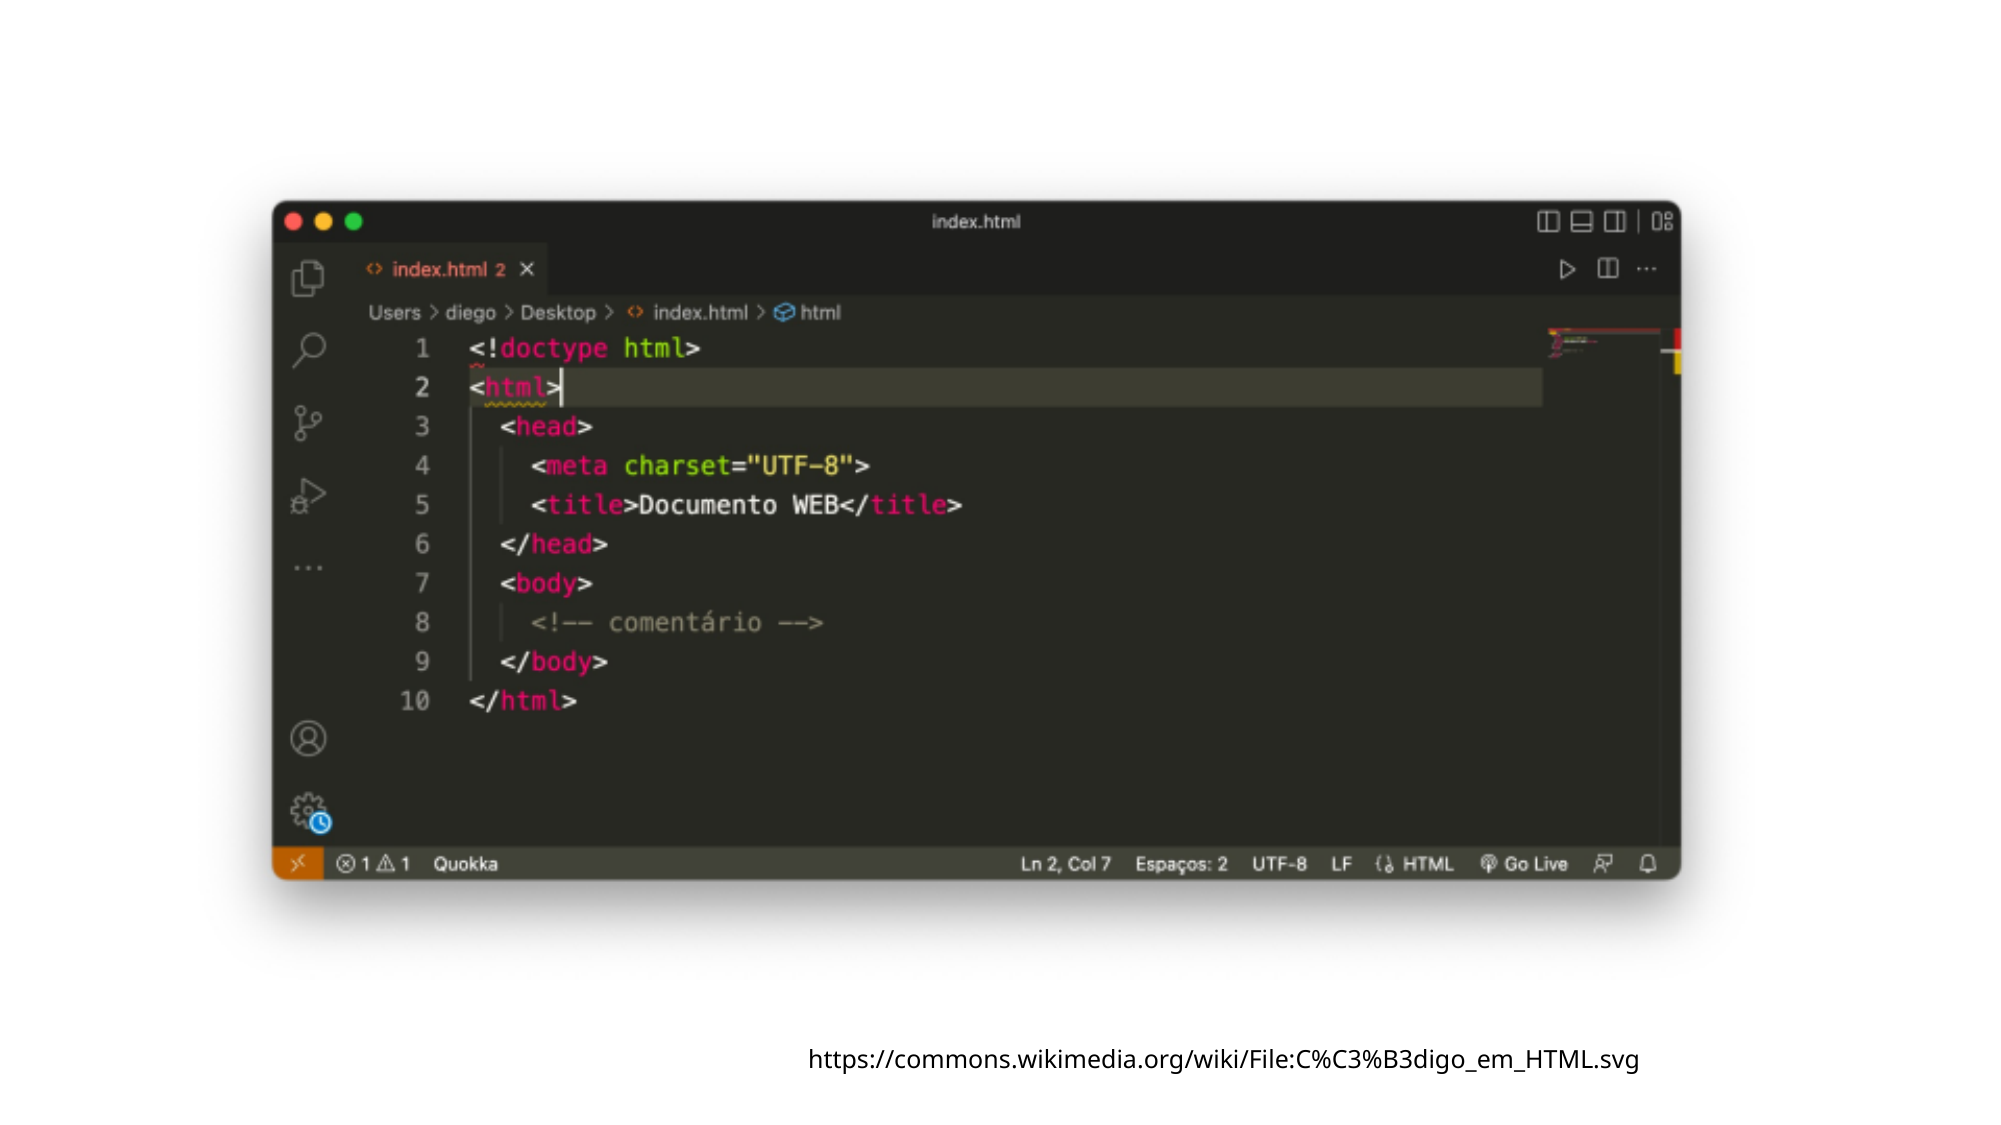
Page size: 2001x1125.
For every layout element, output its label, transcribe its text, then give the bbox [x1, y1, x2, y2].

text_box https://commons.wikimedia.org/wiki/File:C%C3%B3digo_em_HTML.svg [793, 1036, 1657, 1082]
picture [166, 145, 1834, 980]
